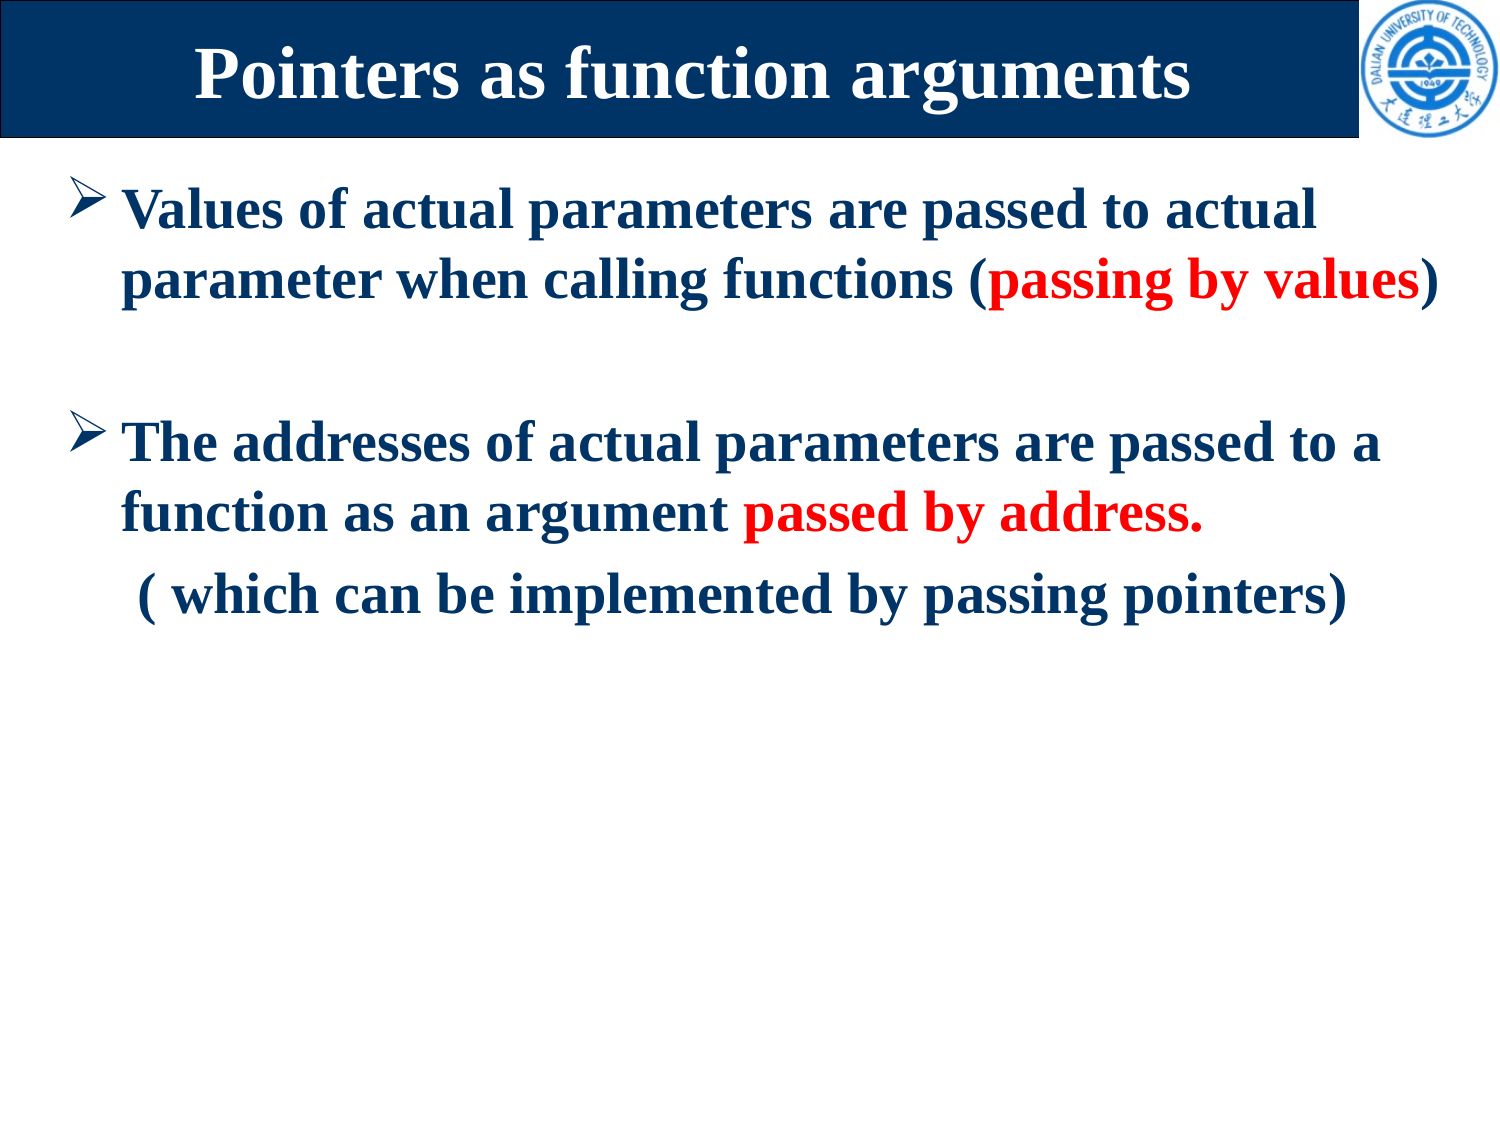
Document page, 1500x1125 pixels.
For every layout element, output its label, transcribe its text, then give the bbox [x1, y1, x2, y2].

title Pointers as function arguments [37, 12, 1350, 125]
picture [1359, 0, 1500, 138]
list Values of actual parameters are passed to actual parameter when calling functions (passing by values) The addresses of actual parameters are passed to a function as an argument passed by address. ( which can be implemented by passing pointers) [50, 162, 1463, 1088]
